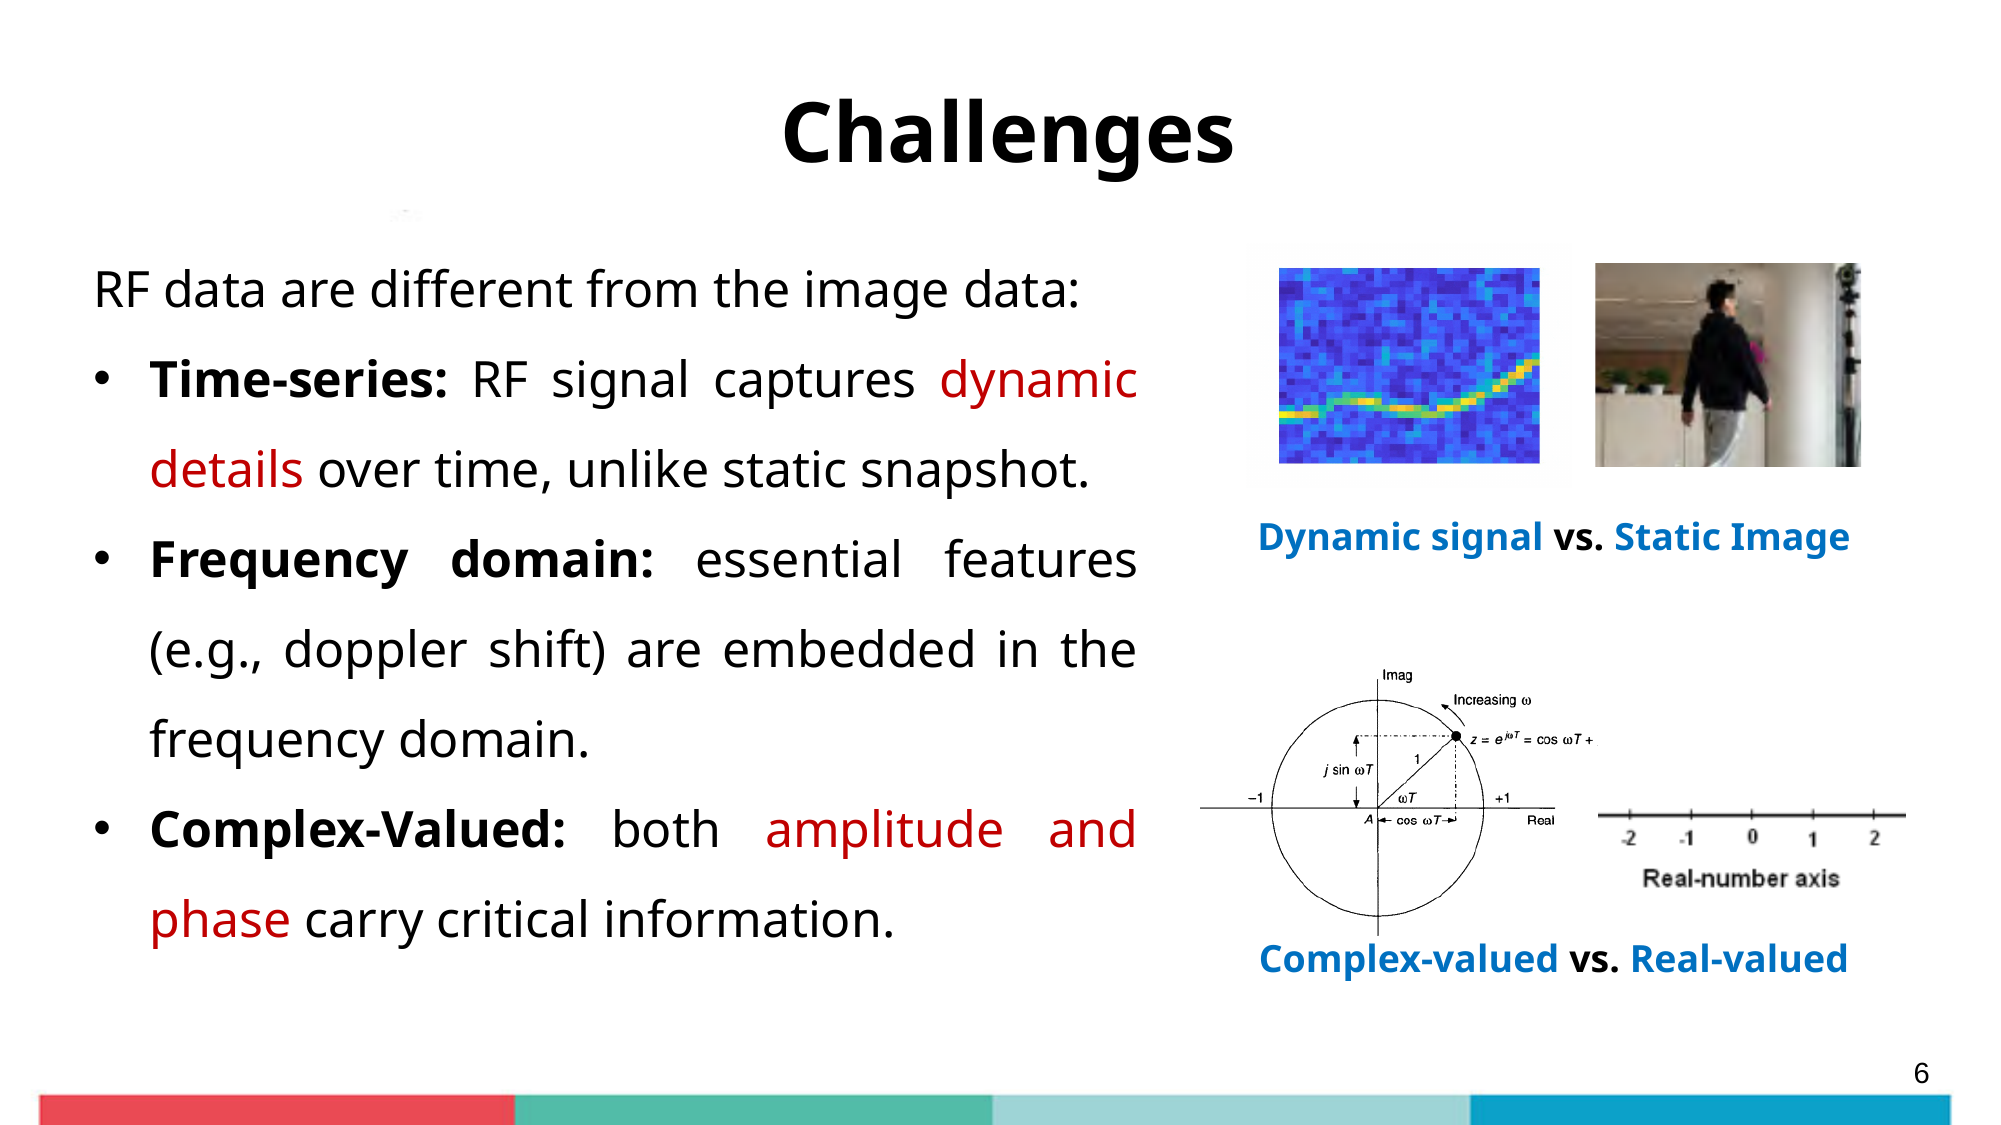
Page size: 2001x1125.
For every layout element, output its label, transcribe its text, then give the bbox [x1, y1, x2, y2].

text_box Dynamic signal vs. Static Image [1242, 505, 1866, 566]
picture [0, 0, 2001, 1125]
slide_number 6 [1478, 1046, 1945, 1125]
text_box RF data are different from the image data: Time-series: RF signal captures dynamic details over time, unlike static snapshot. Frequency domain: essential features (e.g., doppler shift) are embedded in the frequency domain. Complex-Valued: both amplitude and phase carry critical information. [78, 219, 1154, 955]
title Challenges [116, 45, 1900, 213]
text_box Complex-valued vs. Real-valued [1243, 927, 1865, 987]
